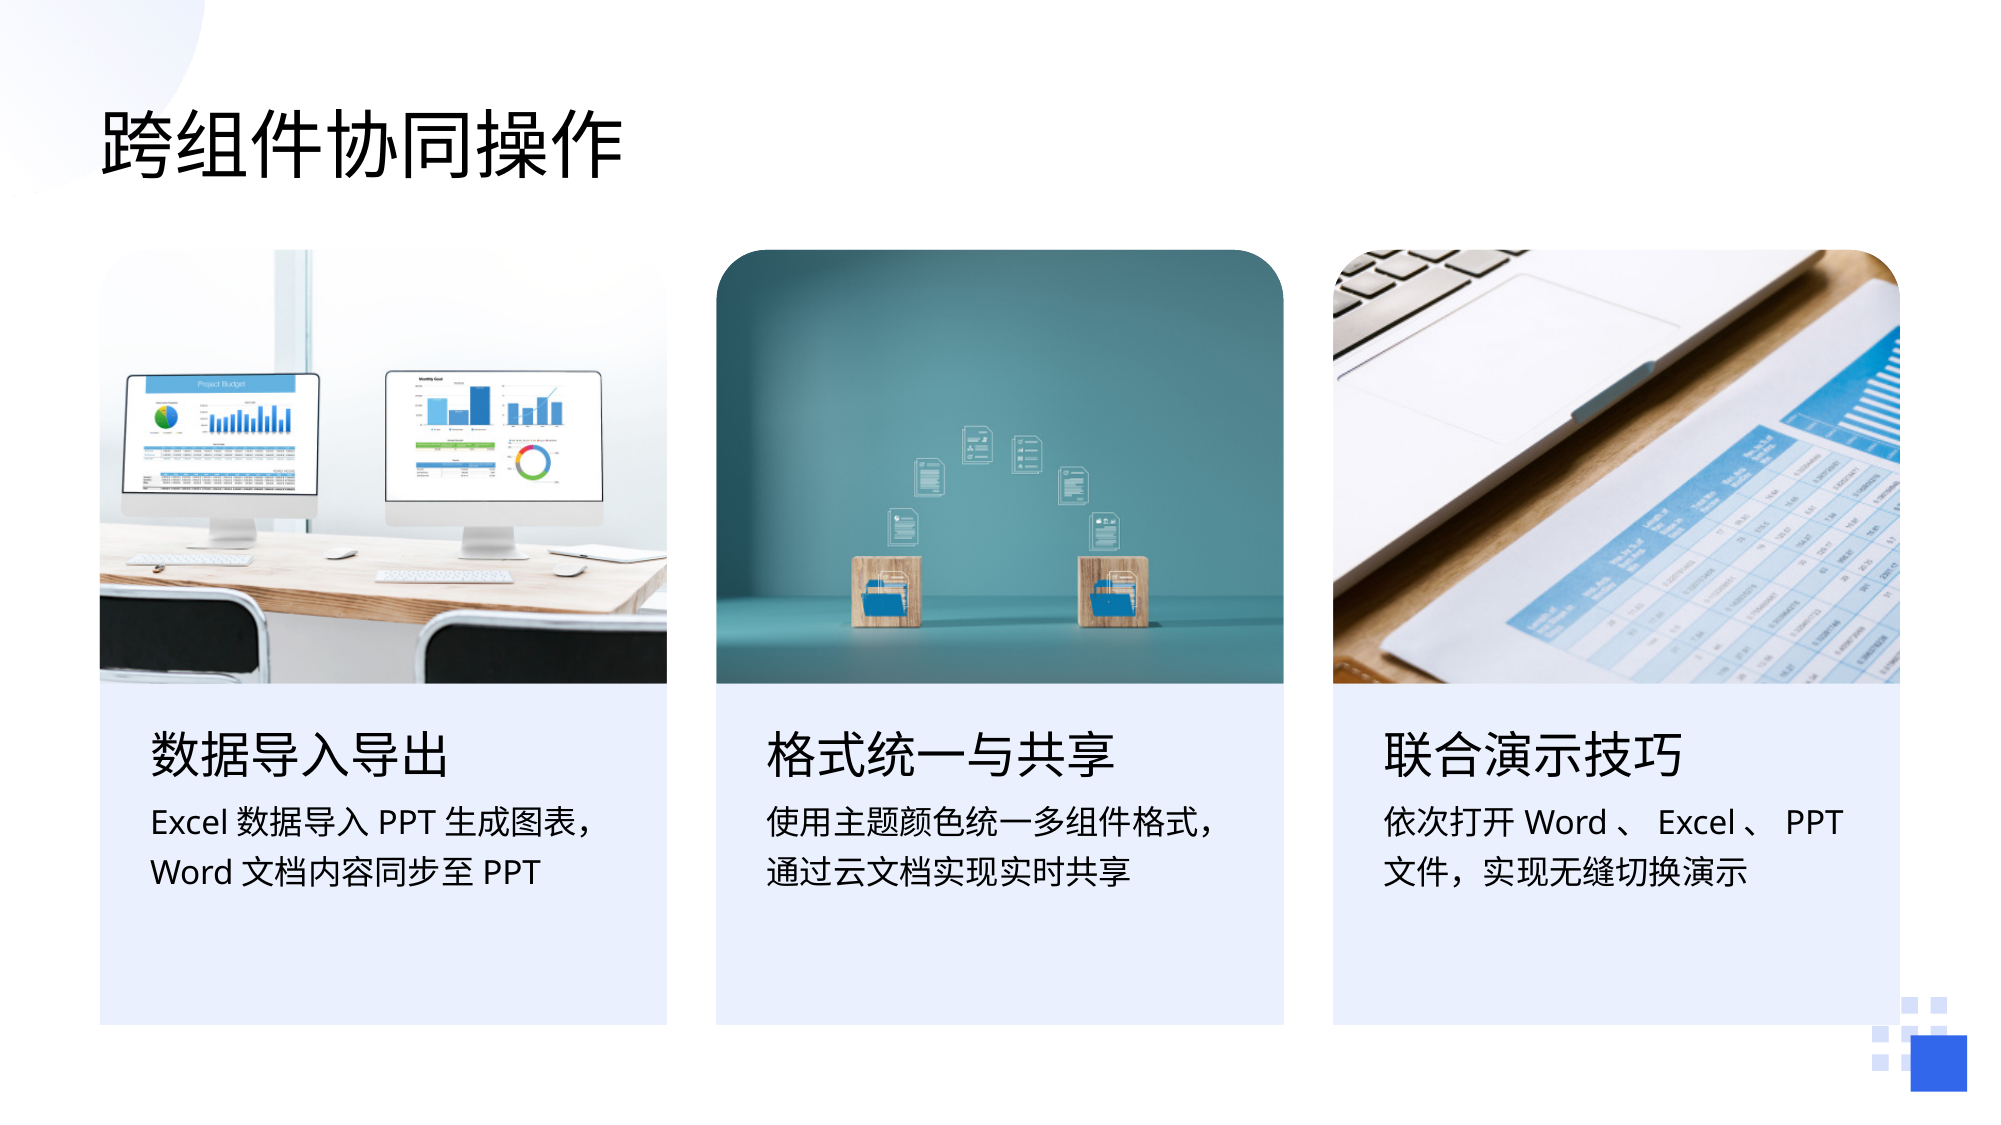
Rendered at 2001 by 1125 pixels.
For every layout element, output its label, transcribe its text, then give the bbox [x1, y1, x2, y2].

list [1333, 684, 1900, 1025]
list 使用主题颜色统一多组件格式，通过云文档实现实时共享 [766, 791, 1234, 992]
list 数据导入导出 [150, 716, 617, 784]
picture [1891, 348, 1901, 355]
picture [0, 0, 205, 196]
list [99, 684, 667, 1025]
picture [99, 249, 668, 684]
list 格式统一与共享 [766, 716, 1234, 784]
list [716, 684, 1284, 1025]
list 联合演示技巧 [1383, 716, 1850, 784]
picture [1885, 365, 1901, 375]
list 依次打开Word、Excel、PPT文件，实现无缝切换演示 [1383, 791, 1850, 992]
picture [1889, 357, 1901, 364]
picture [1332, 249, 1901, 684]
picture [716, 249, 1284, 684]
list Excel数据导入PPT生成图表，Word文档内容同步至PPT [150, 791, 617, 992]
title 跨组件协同操作 [99, 87, 1900, 188]
